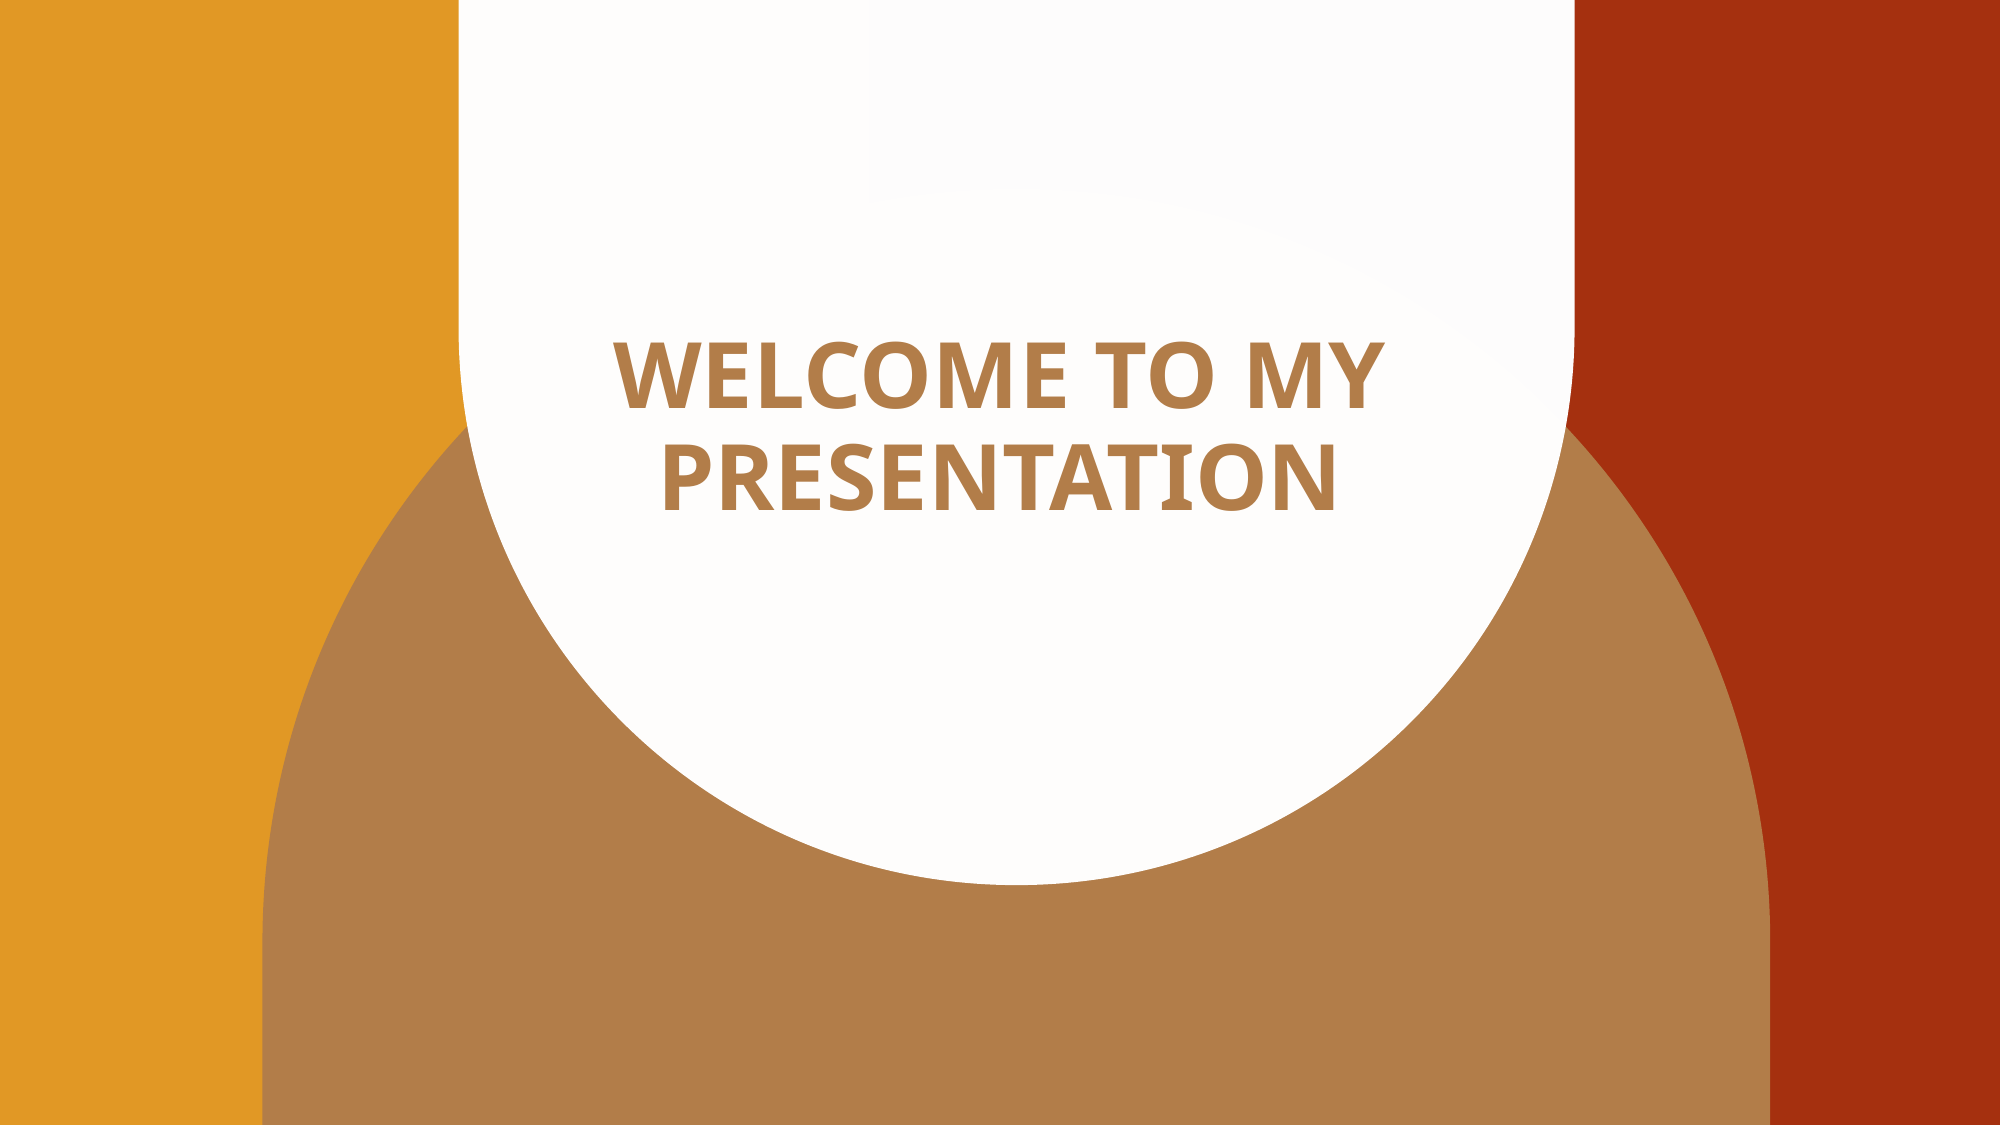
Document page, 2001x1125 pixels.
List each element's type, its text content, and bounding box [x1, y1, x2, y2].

title Welcome to my presentation [558, 325, 1442, 527]
